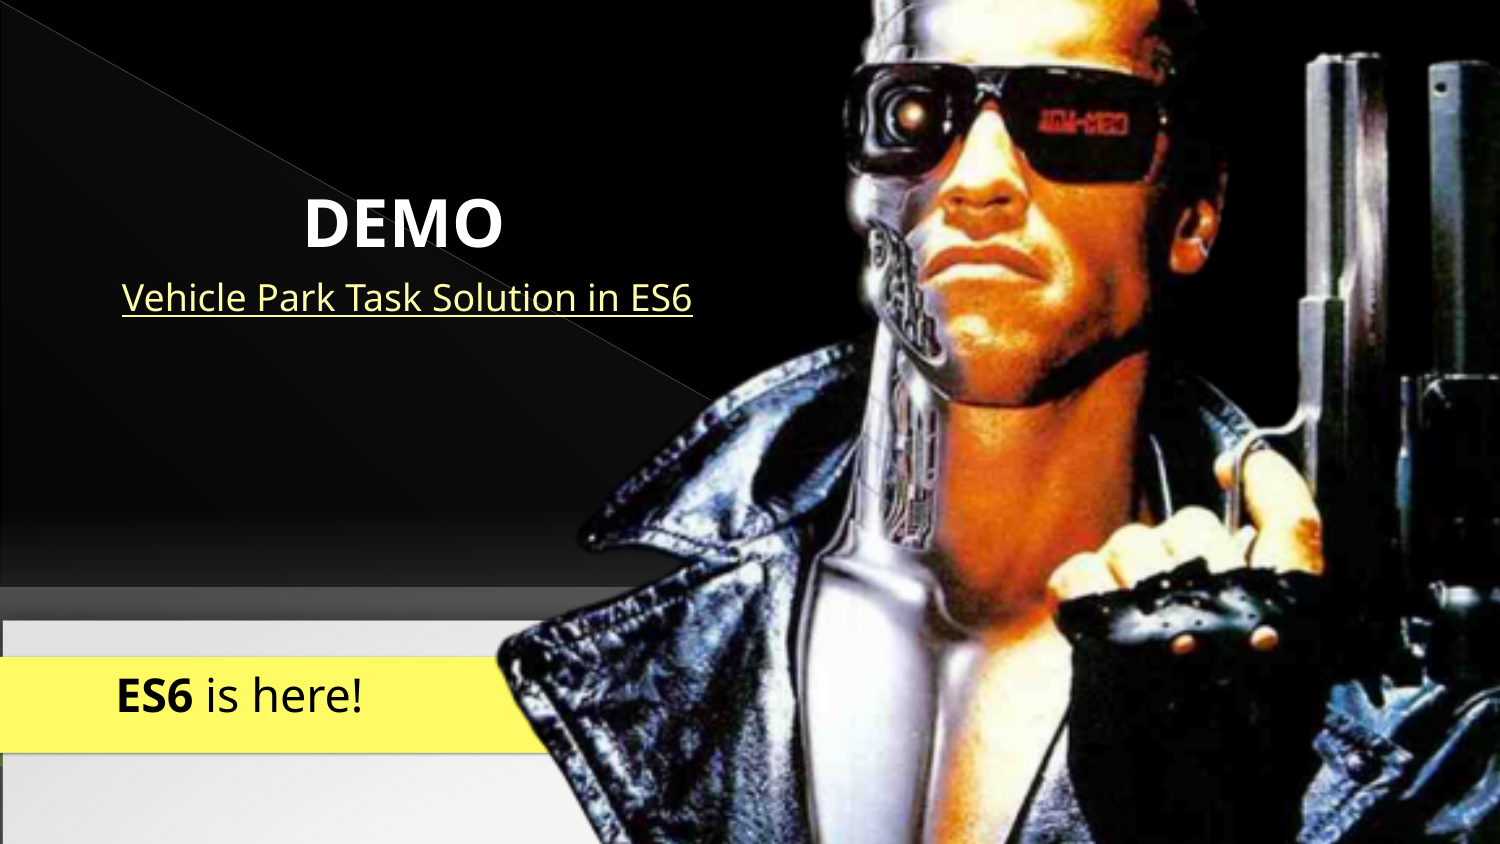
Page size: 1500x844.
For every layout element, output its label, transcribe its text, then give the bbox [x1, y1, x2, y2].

text_box Vehicle Park Task Solution in ES6 [107, 266, 452, 333]
picture [0, 0, 1500, 844]
text_box DEMO [287, 173, 452, 269]
